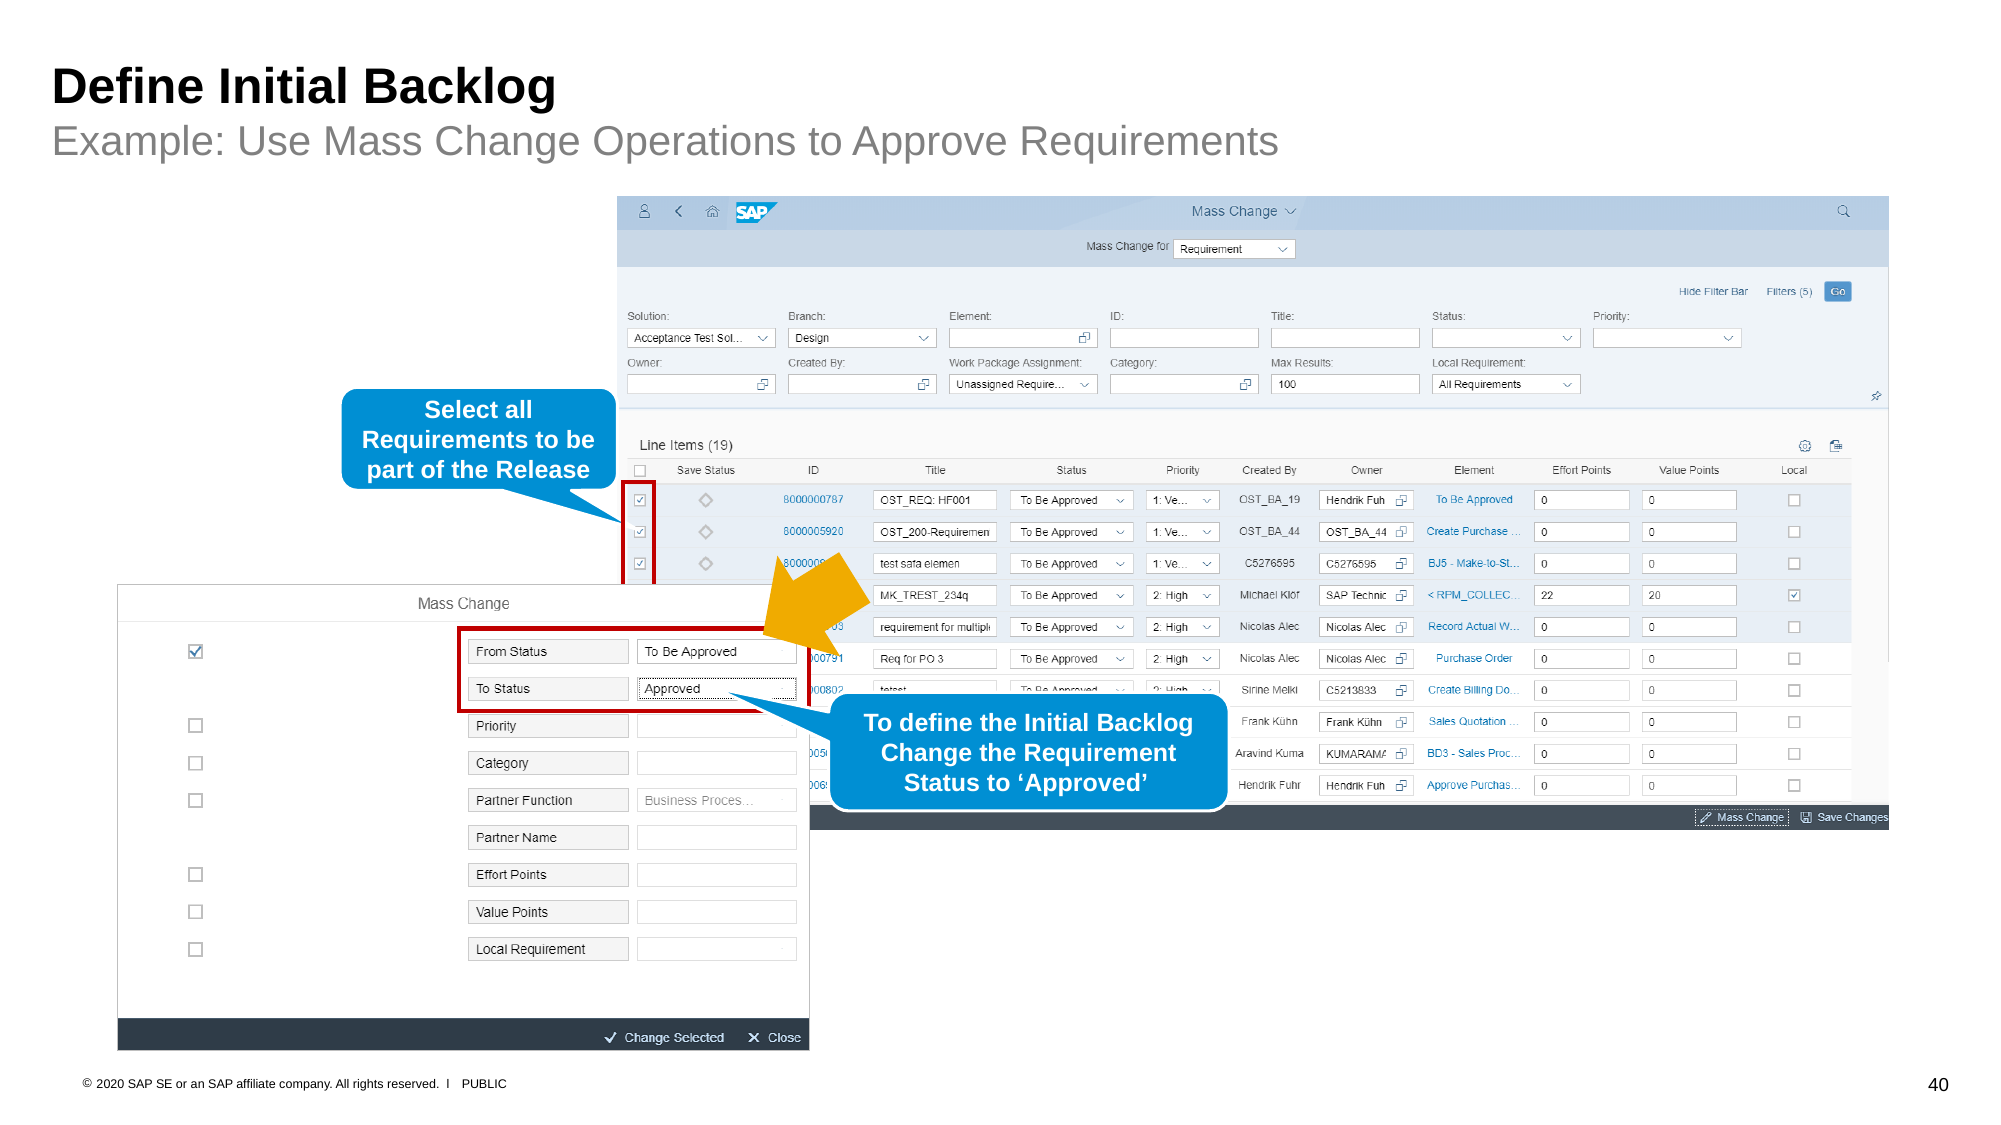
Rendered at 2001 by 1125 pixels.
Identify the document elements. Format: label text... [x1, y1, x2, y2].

text_box Select all Requirements to be part of the Release [338, 385, 611, 524]
title Define Initial Backlog Example: Use Mass Change Operations to Approve Requirements [51, 53, 1887, 165]
picture [117, 195, 1889, 1051]
